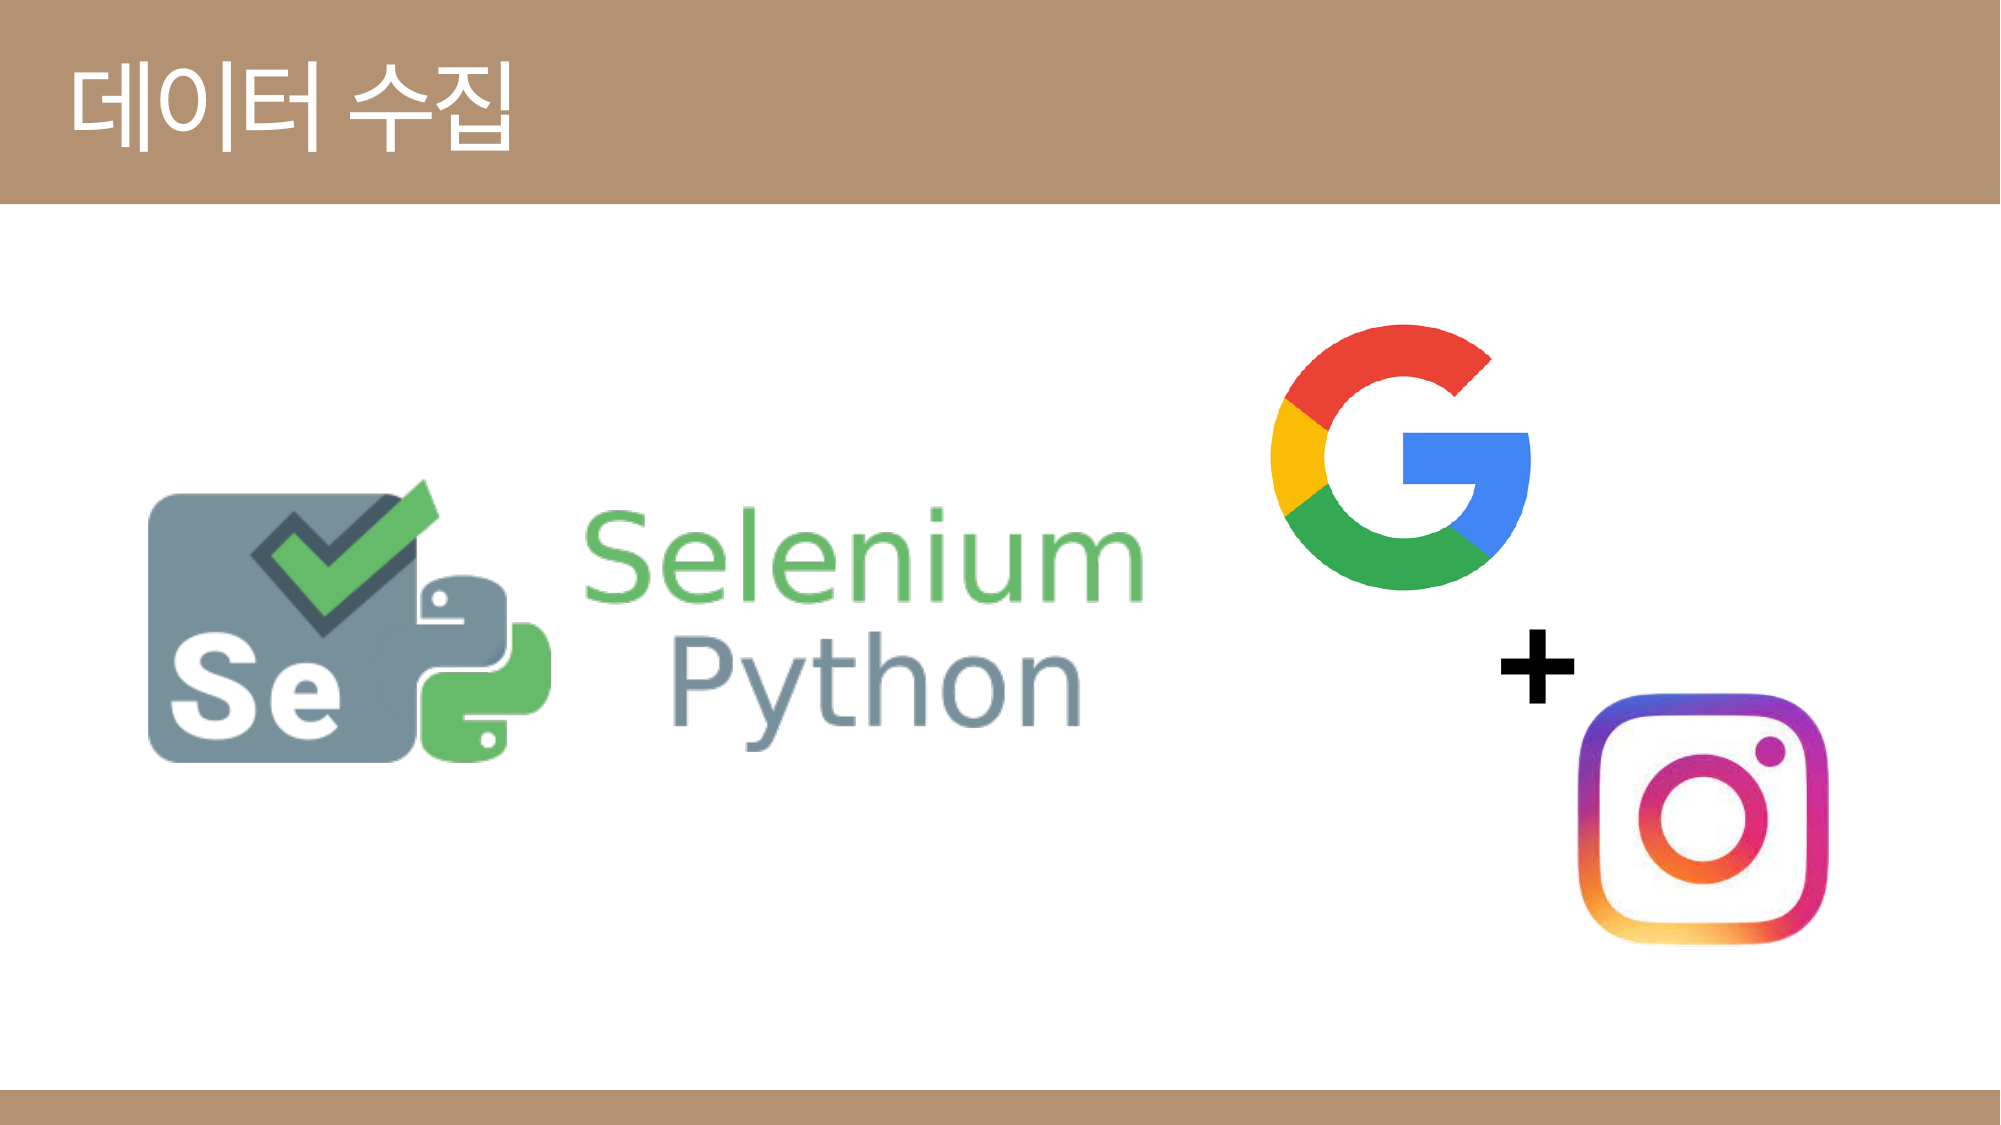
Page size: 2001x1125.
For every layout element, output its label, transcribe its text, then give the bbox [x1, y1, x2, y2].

picture [103, 246, 1614, 809]
text_box + [1462, 668, 1614, 753]
picture [1550, 679, 1862, 957]
text_box [0, 0, 2000, 205]
text_box [0, 1089, 2000, 1125]
text_box 데이터 수집 [51, 37, 538, 173]
